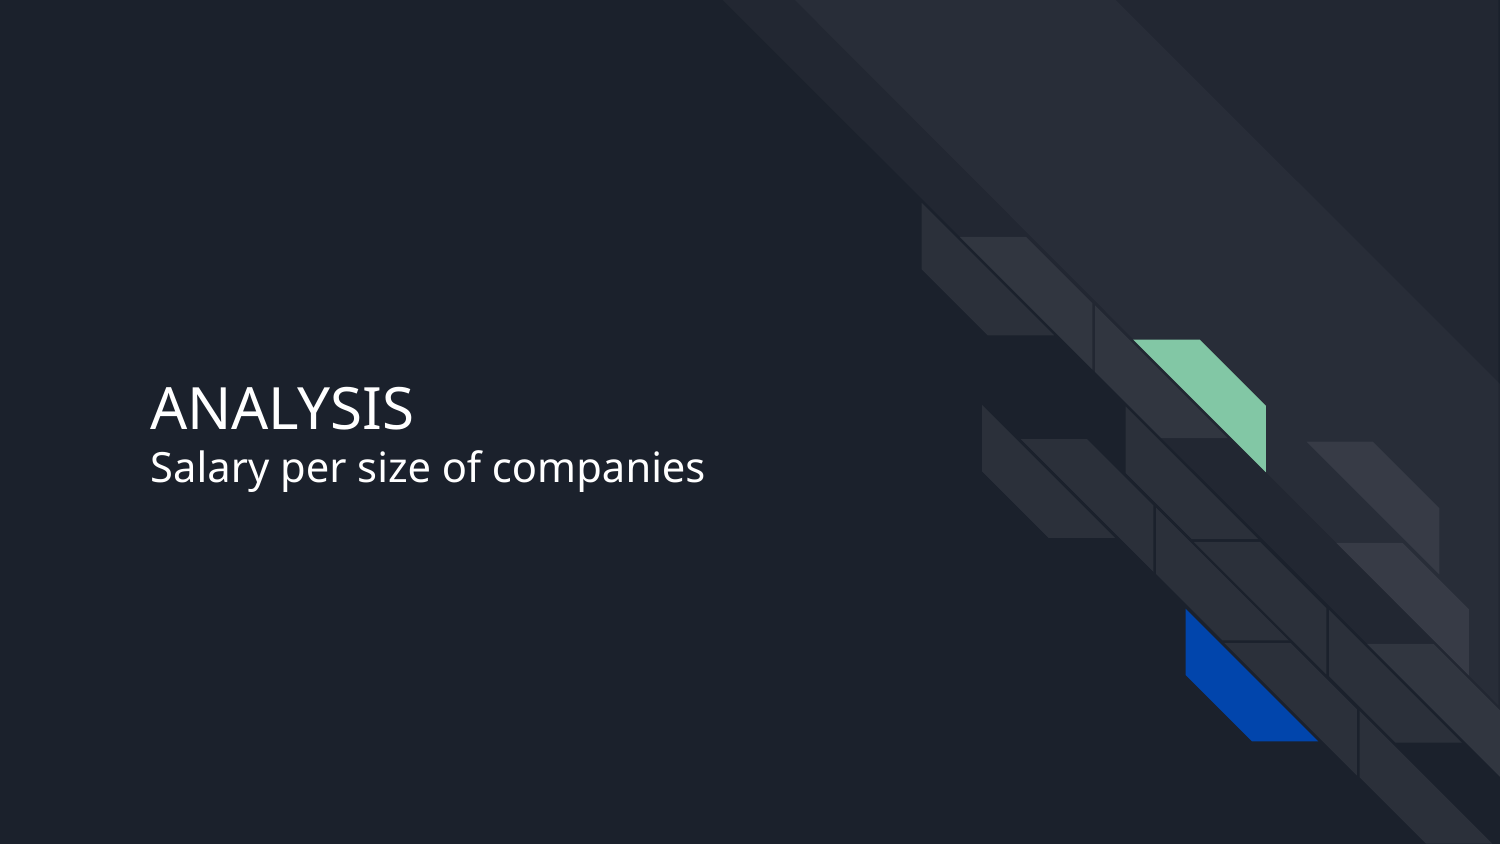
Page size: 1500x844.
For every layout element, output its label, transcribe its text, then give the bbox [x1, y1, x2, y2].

title ANALYSIS Salary per size of companies [135, 336, 888, 526]
